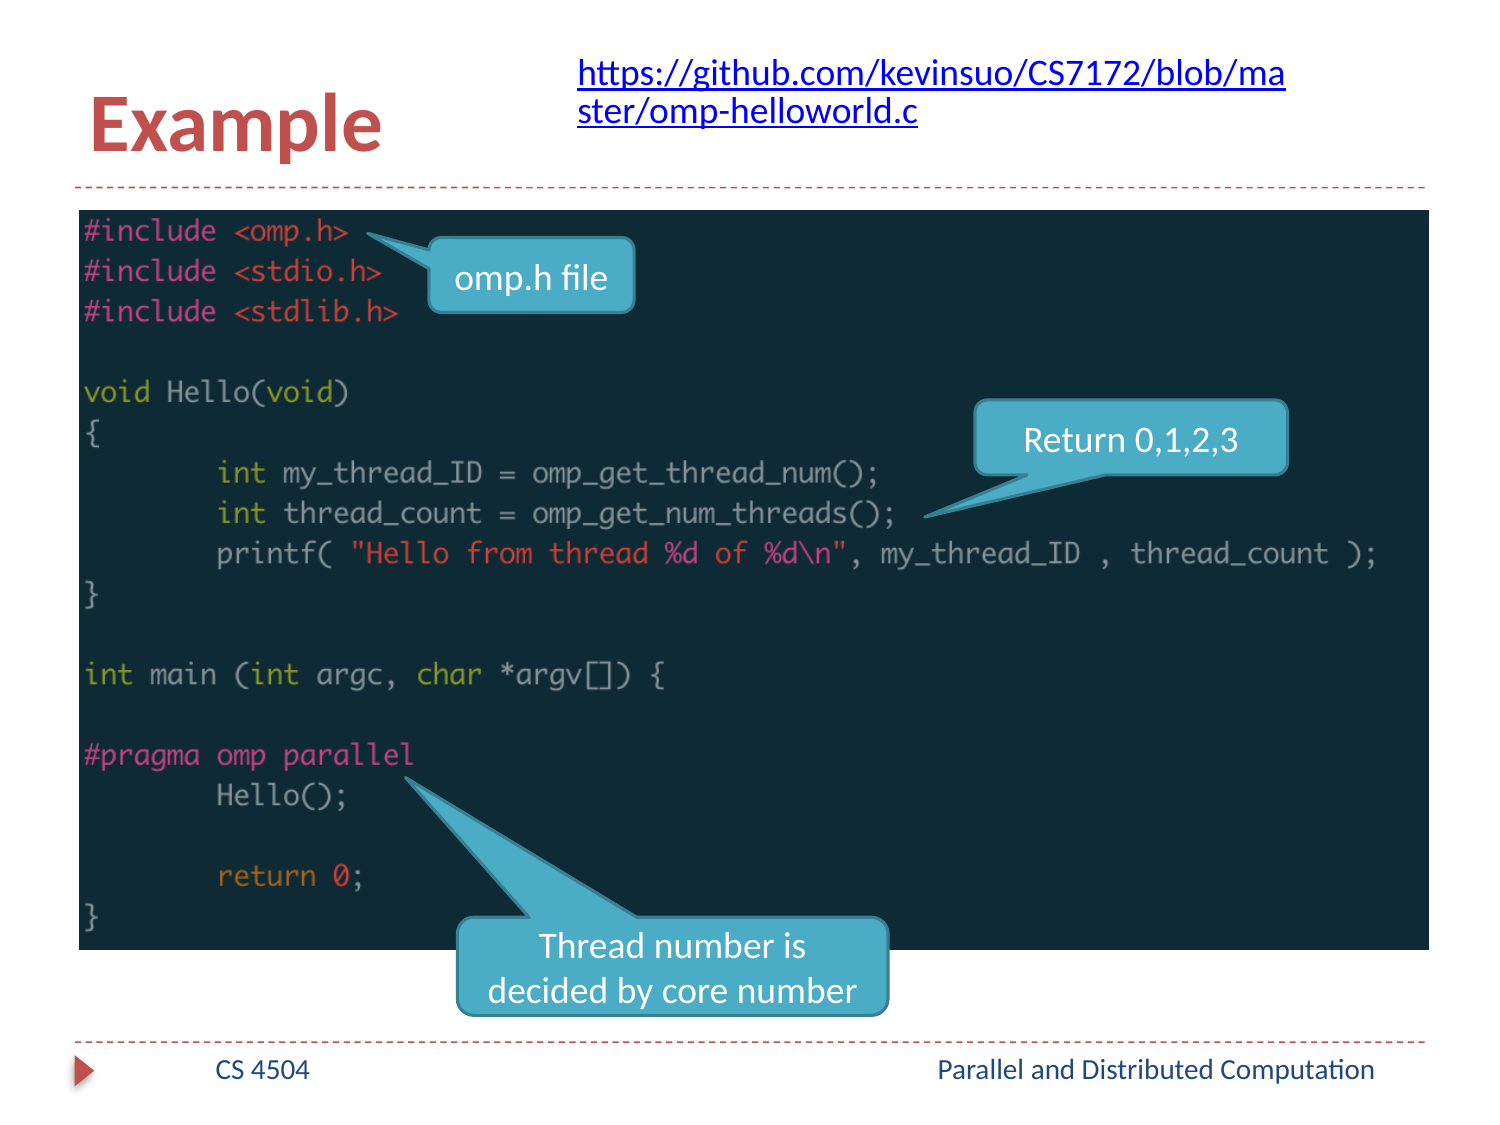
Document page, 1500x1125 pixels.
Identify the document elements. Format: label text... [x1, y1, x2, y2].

text_box https://github.com/kevinsuo/CS7172/blob/master/omp-helloworld.c [562, 40, 1313, 101]
slide_number CS 4504 [100, 1042, 426, 1103]
title Example [75, 12, 1425, 175]
picture [79, 210, 1429, 951]
slide_number Parallel and Distributed Computation [887, 1042, 1426, 1103]
text_box Thread number is decided by core number [455, 962, 890, 1017]
